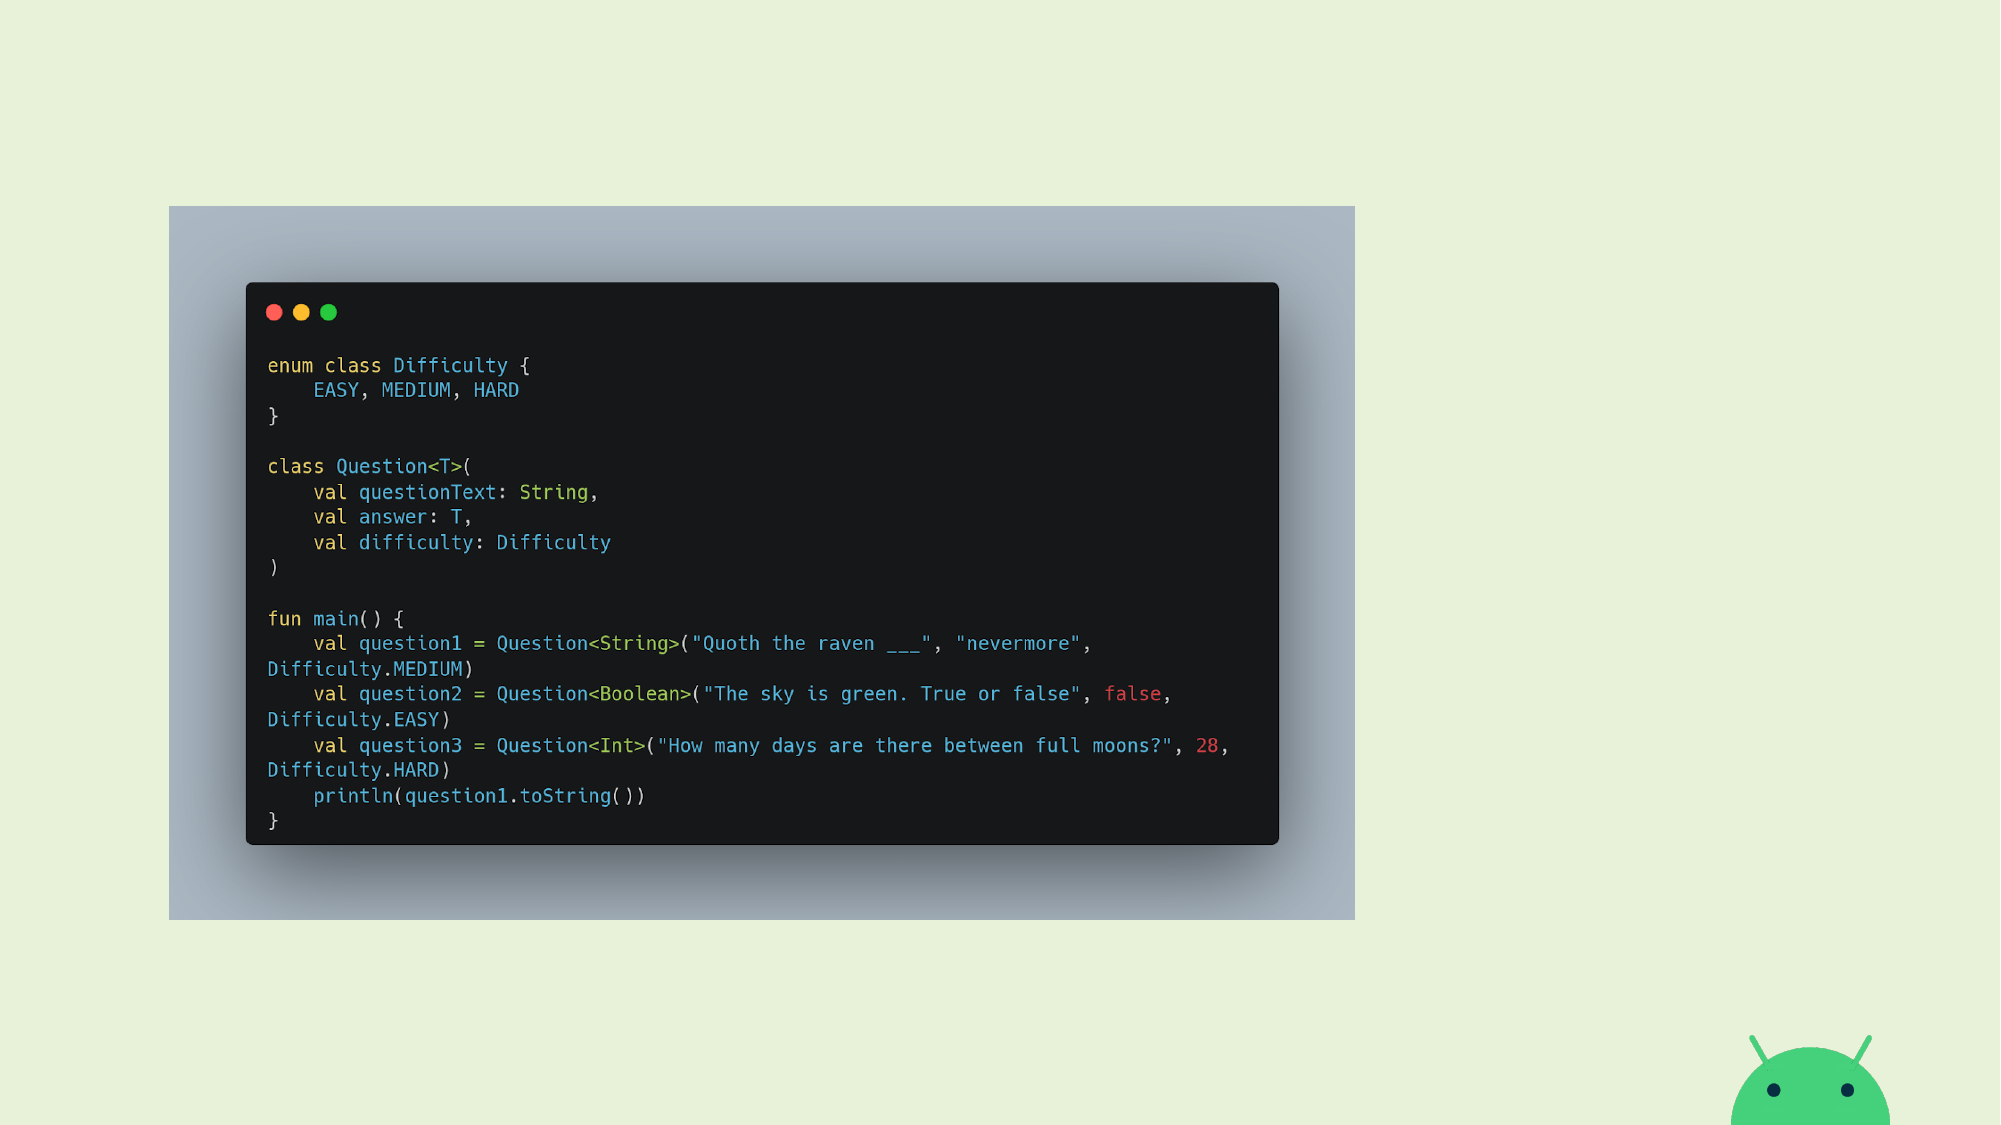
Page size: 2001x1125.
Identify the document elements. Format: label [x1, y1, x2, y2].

list [168, 205, 1355, 920]
text_box [1730, 1118, 1891, 1125]
picture [1731, 1035, 1890, 1120]
